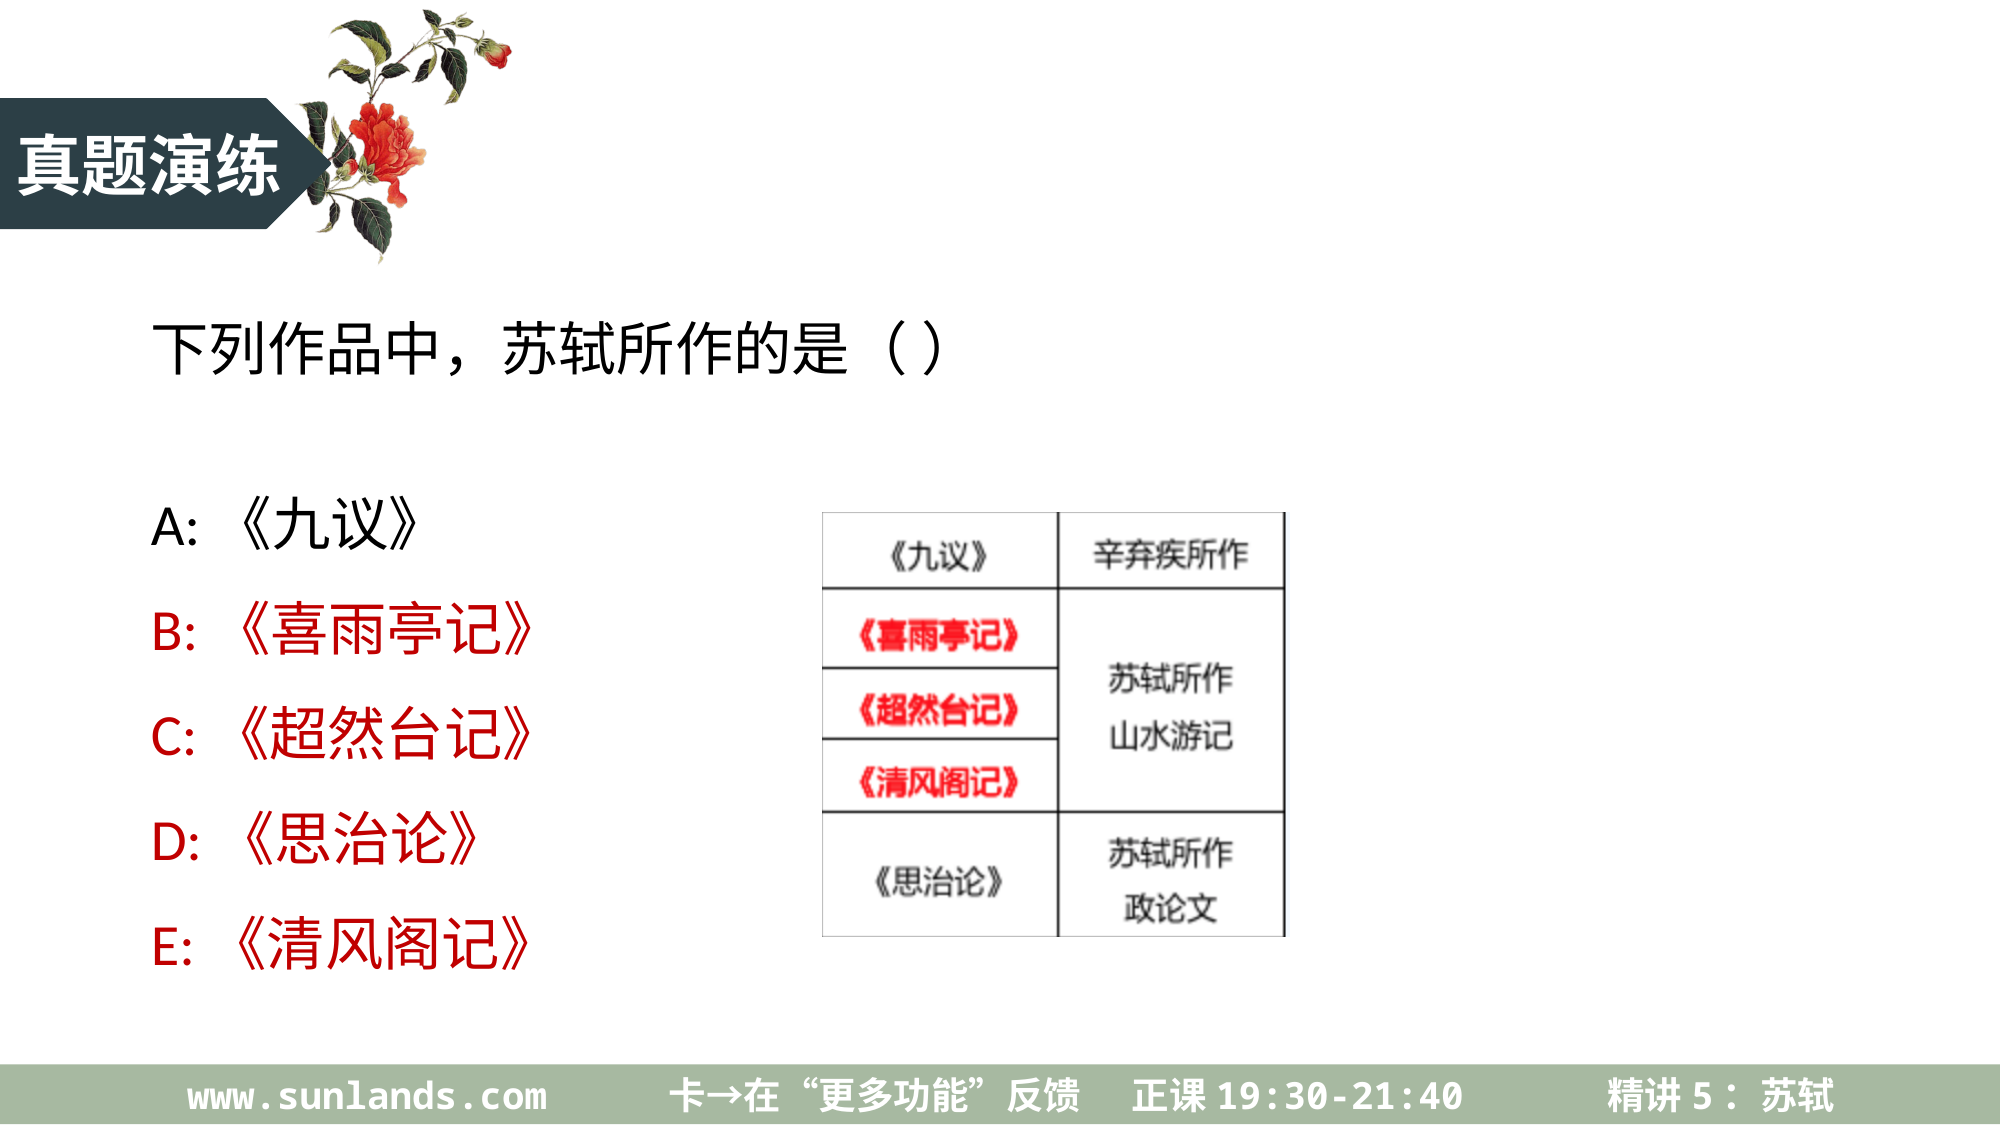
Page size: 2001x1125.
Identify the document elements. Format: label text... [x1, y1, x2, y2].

text_box 真题演练 [0, 98, 260, 230]
picture [209, 0, 571, 289]
picture [822, 512, 1290, 938]
text_box 下列作品中，苏轼所作的是（ ） A:《九议》 B:《喜雨亭记》 C:《超然台记》 D:《思治论》 E:《清风阁记》 [136, 269, 1908, 985]
